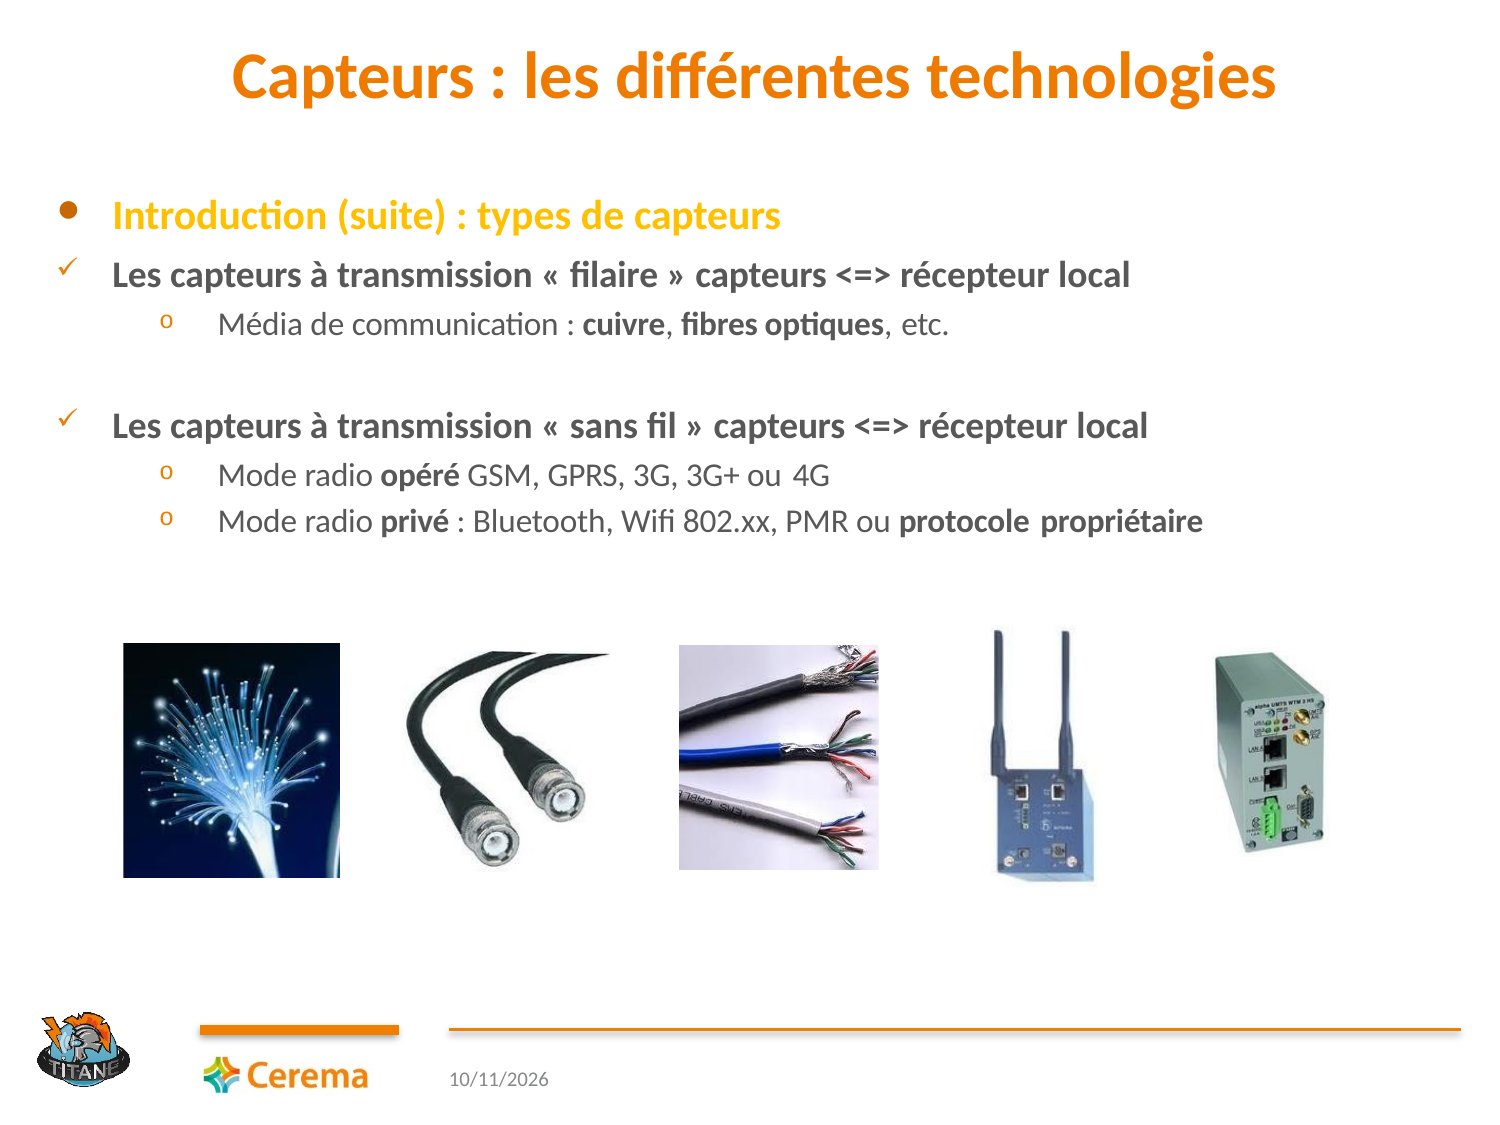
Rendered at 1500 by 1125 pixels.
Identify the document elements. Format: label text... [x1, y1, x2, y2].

text_box [123, 643, 340, 878]
text_box [1212, 647, 1330, 857]
picture [186, 1039, 385, 1110]
title Capteurs : les différentes technologies [230, 29, 1290, 220]
text_box [402, 651, 610, 872]
picture [37, 1012, 130, 1087]
text_box [679, 645, 879, 870]
text_box [972, 625, 1098, 887]
text_box Introduction (suite) : types de capteurs Les capteurs à transmission « filaire » capteurs <=> récepteur local Média de communication : cuivre, fibres optiques, etc. Les capteurs à transmission « sans fil » capteurs <=> récepteur local Mode radio opéré GSM, GPRS, 3G, 3G+ ou 4G Mode radio privé : Bluetooth, Wifi 802.xx, PMR ou protocole propriétaire [54, 171, 1216, 539]
